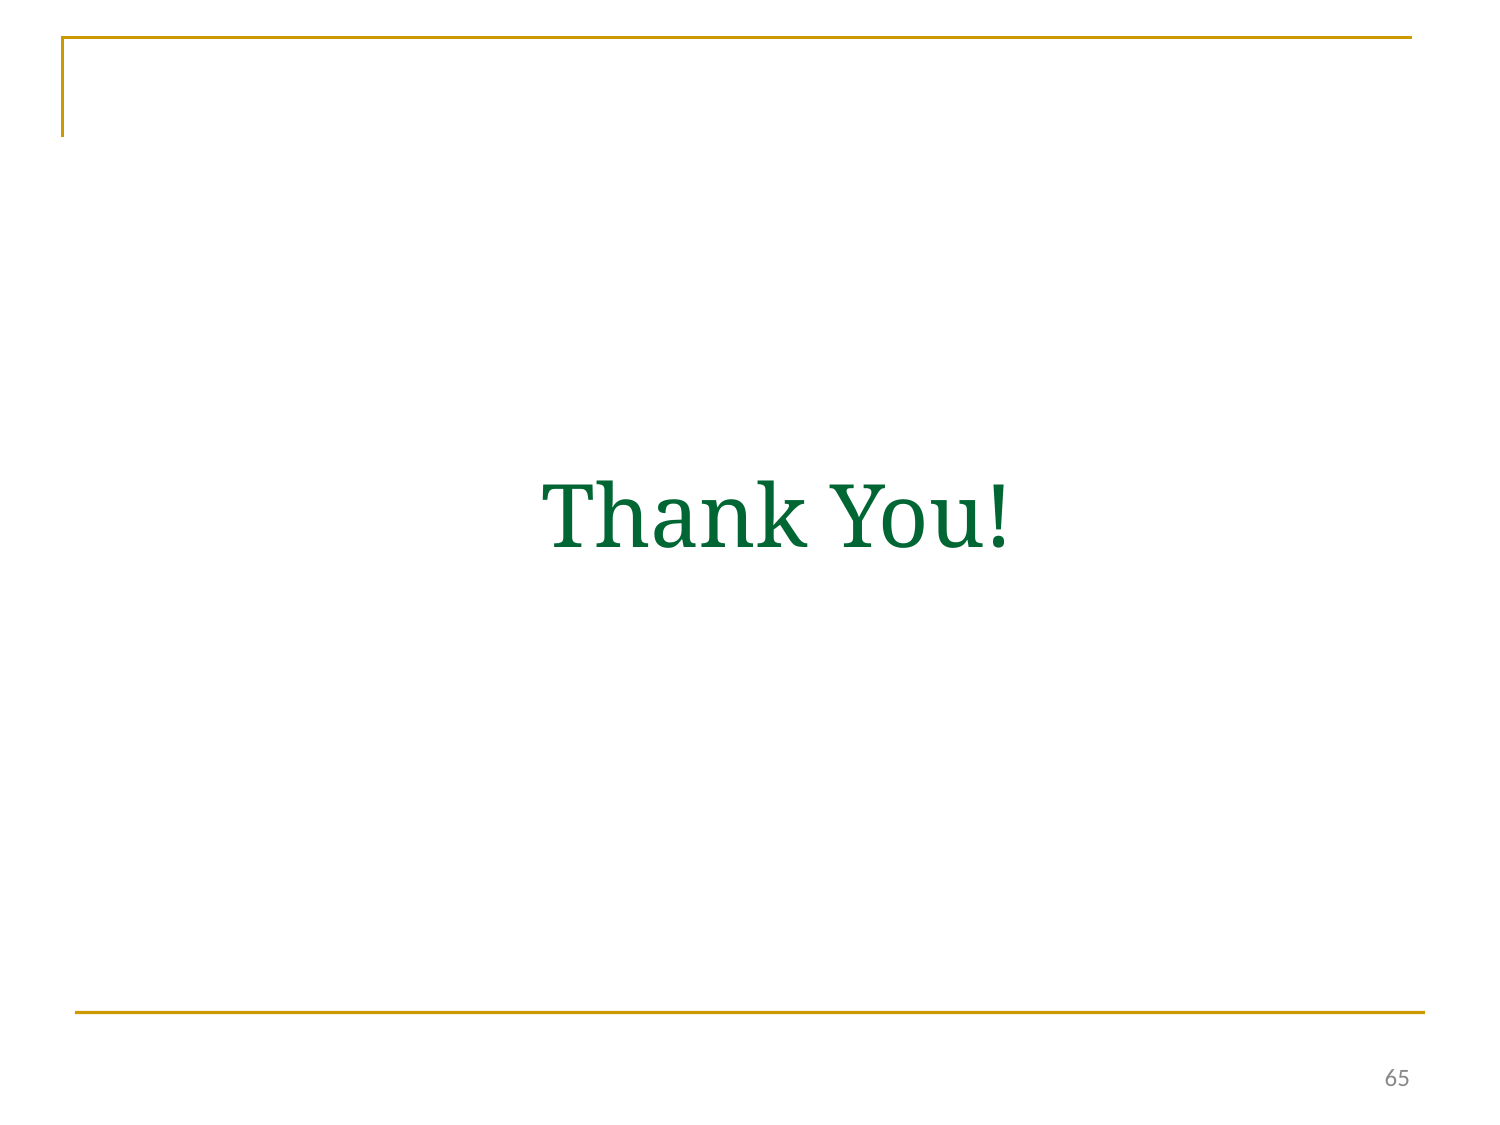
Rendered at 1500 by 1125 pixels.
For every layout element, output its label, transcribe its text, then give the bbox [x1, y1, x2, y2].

slide_number 65 [1074, 1024, 1425, 1100]
title Thank You! [526, 452, 1500, 641]
